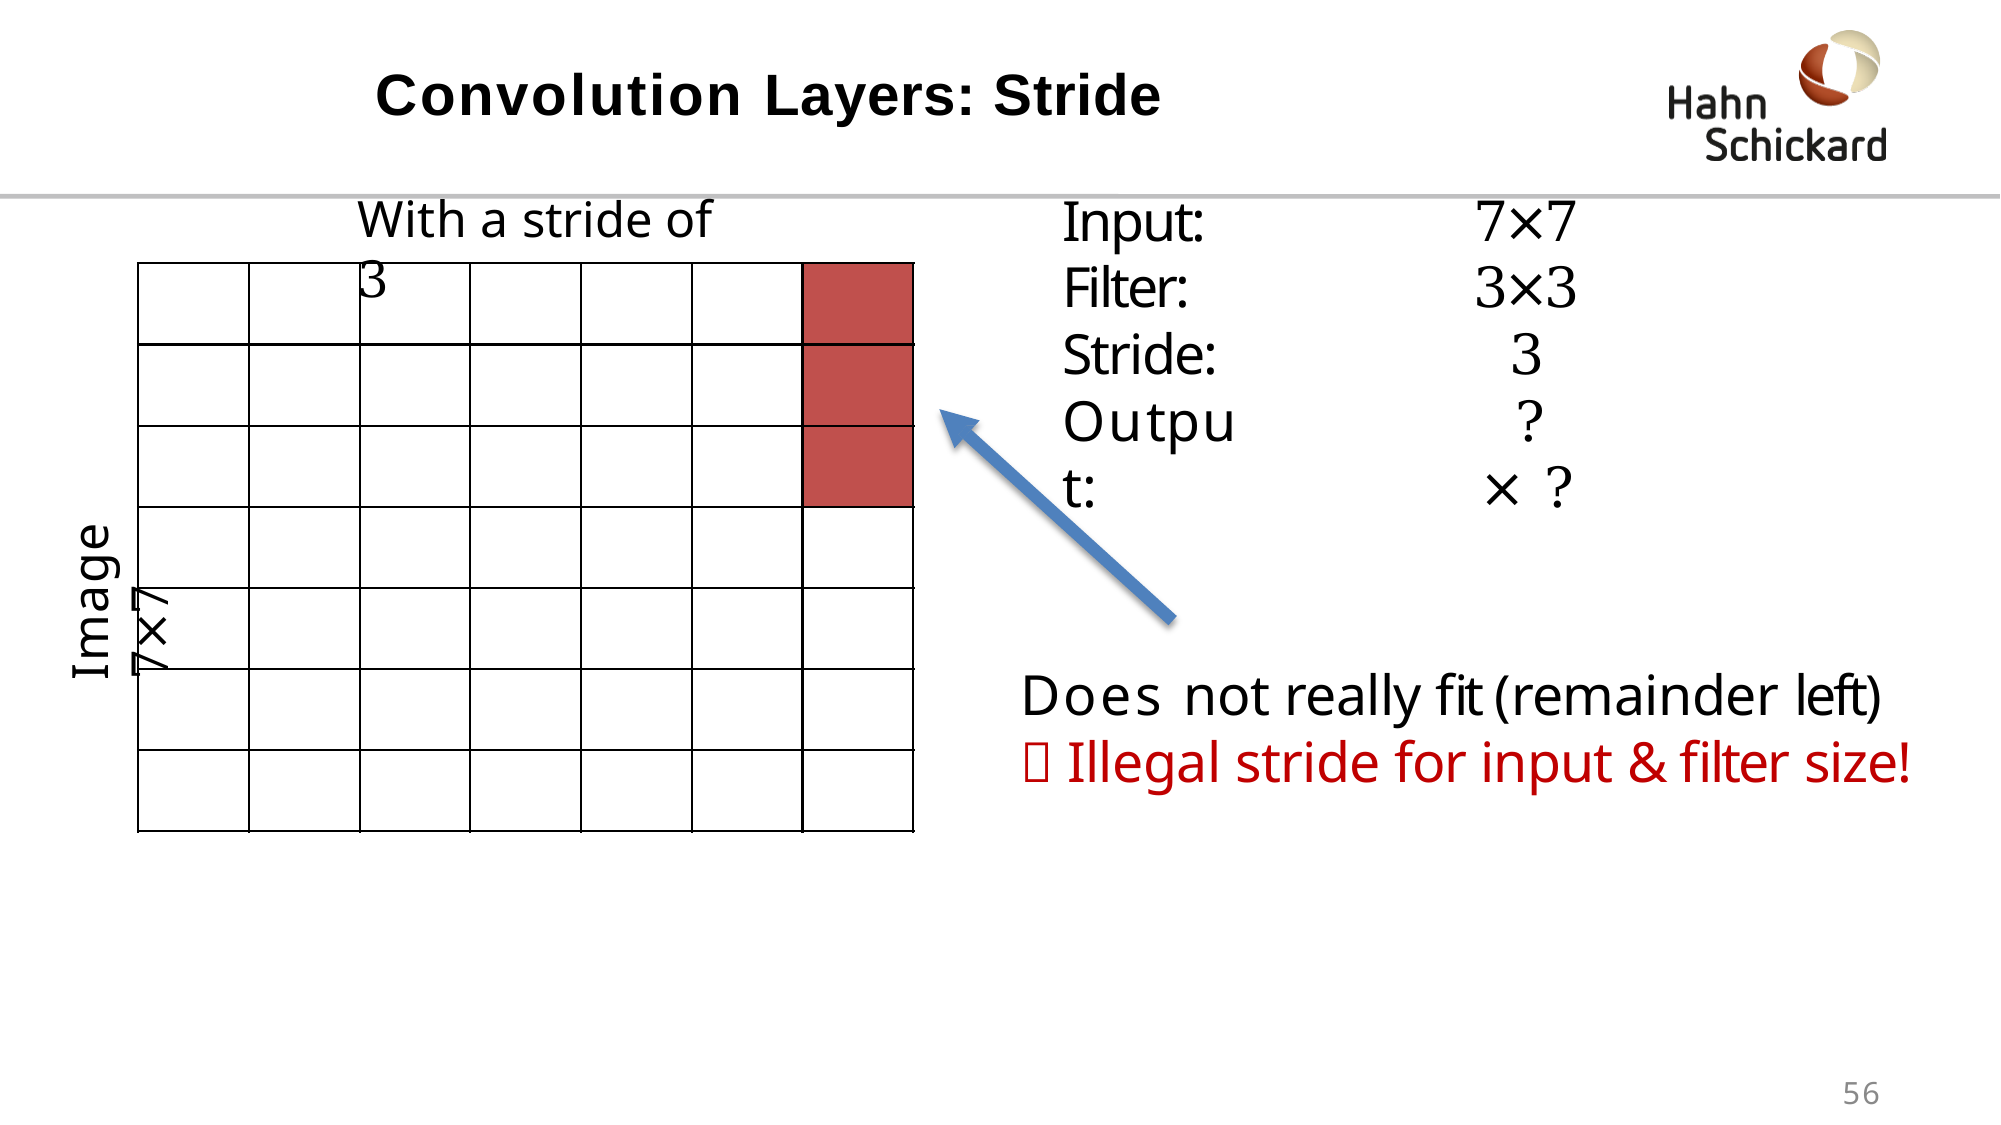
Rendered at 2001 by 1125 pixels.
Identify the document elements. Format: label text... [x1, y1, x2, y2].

text_box 56 [1834, 1073, 1889, 1116]
text_box Input: Filter: Stride: Output: [1059, 183, 1249, 519]
text_box With a stride of 3 [355, 185, 743, 260]
title Convolution Layers: Stride [372, 0, 1627, 187]
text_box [136, 261, 1187, 833]
text_box Image 7×7 [58, 430, 119, 683]
text_box Does not really fit (remainder left)  Illegal stride for input & filter size! [1191, 657, 1915, 794]
text_box 7×7 3×3 3 ? × ? [1468, 183, 1586, 519]
picture [1669, 30, 1886, 161]
